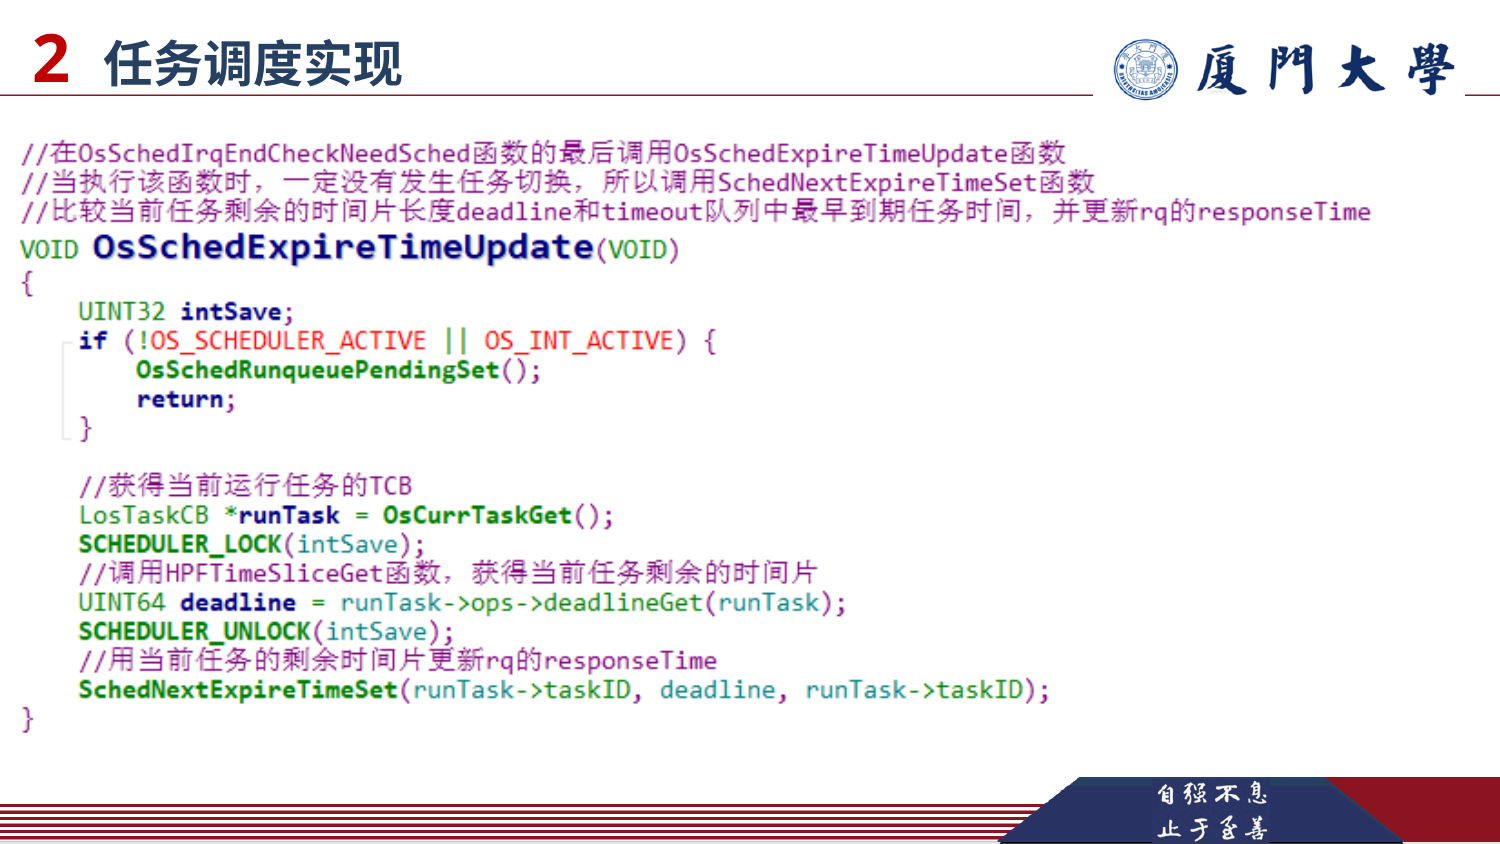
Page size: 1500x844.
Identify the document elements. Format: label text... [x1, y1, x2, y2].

picture [0, 0, 1500, 844]
text_box 2 任务调度实现 [17, 8, 1229, 104]
